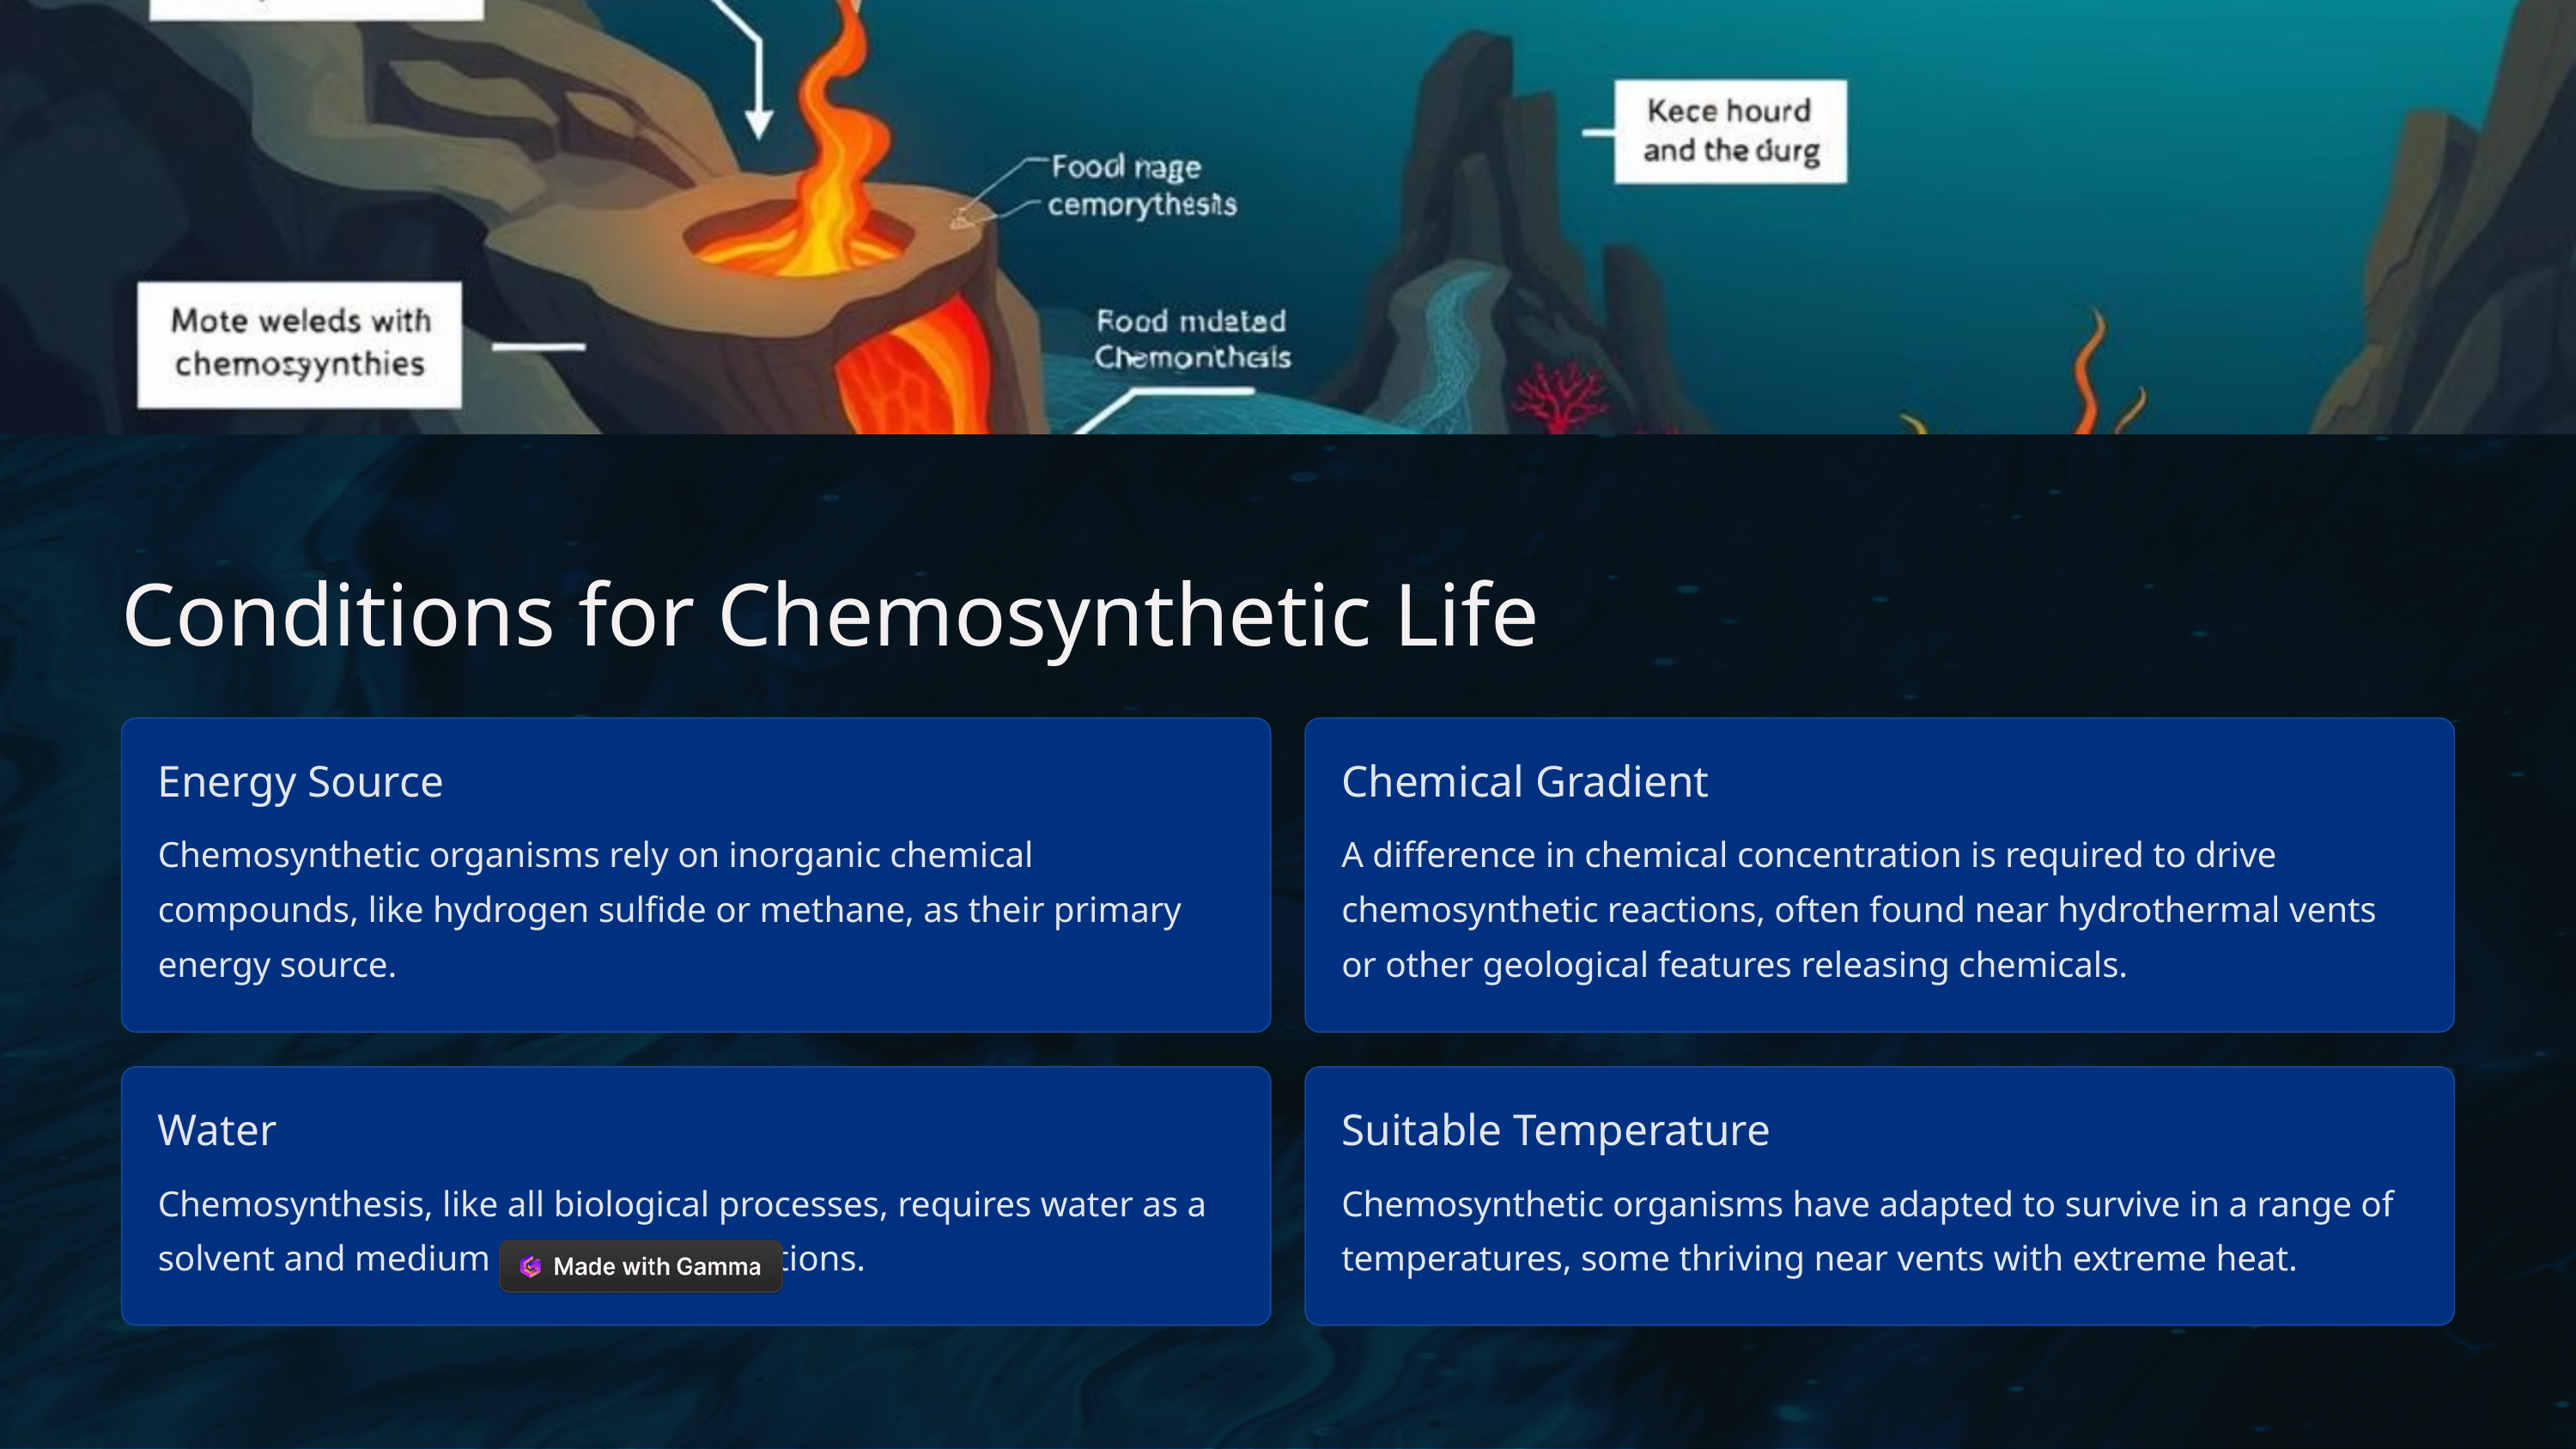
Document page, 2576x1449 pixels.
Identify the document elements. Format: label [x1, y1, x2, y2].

text_box [1304, 717, 2456, 1034]
text_box [1304, 1065, 2456, 1326]
text_box [120, 1065, 1272, 1326]
text_box [120, 717, 1272, 1034]
text_box [0, 0, 2576, 1449]
